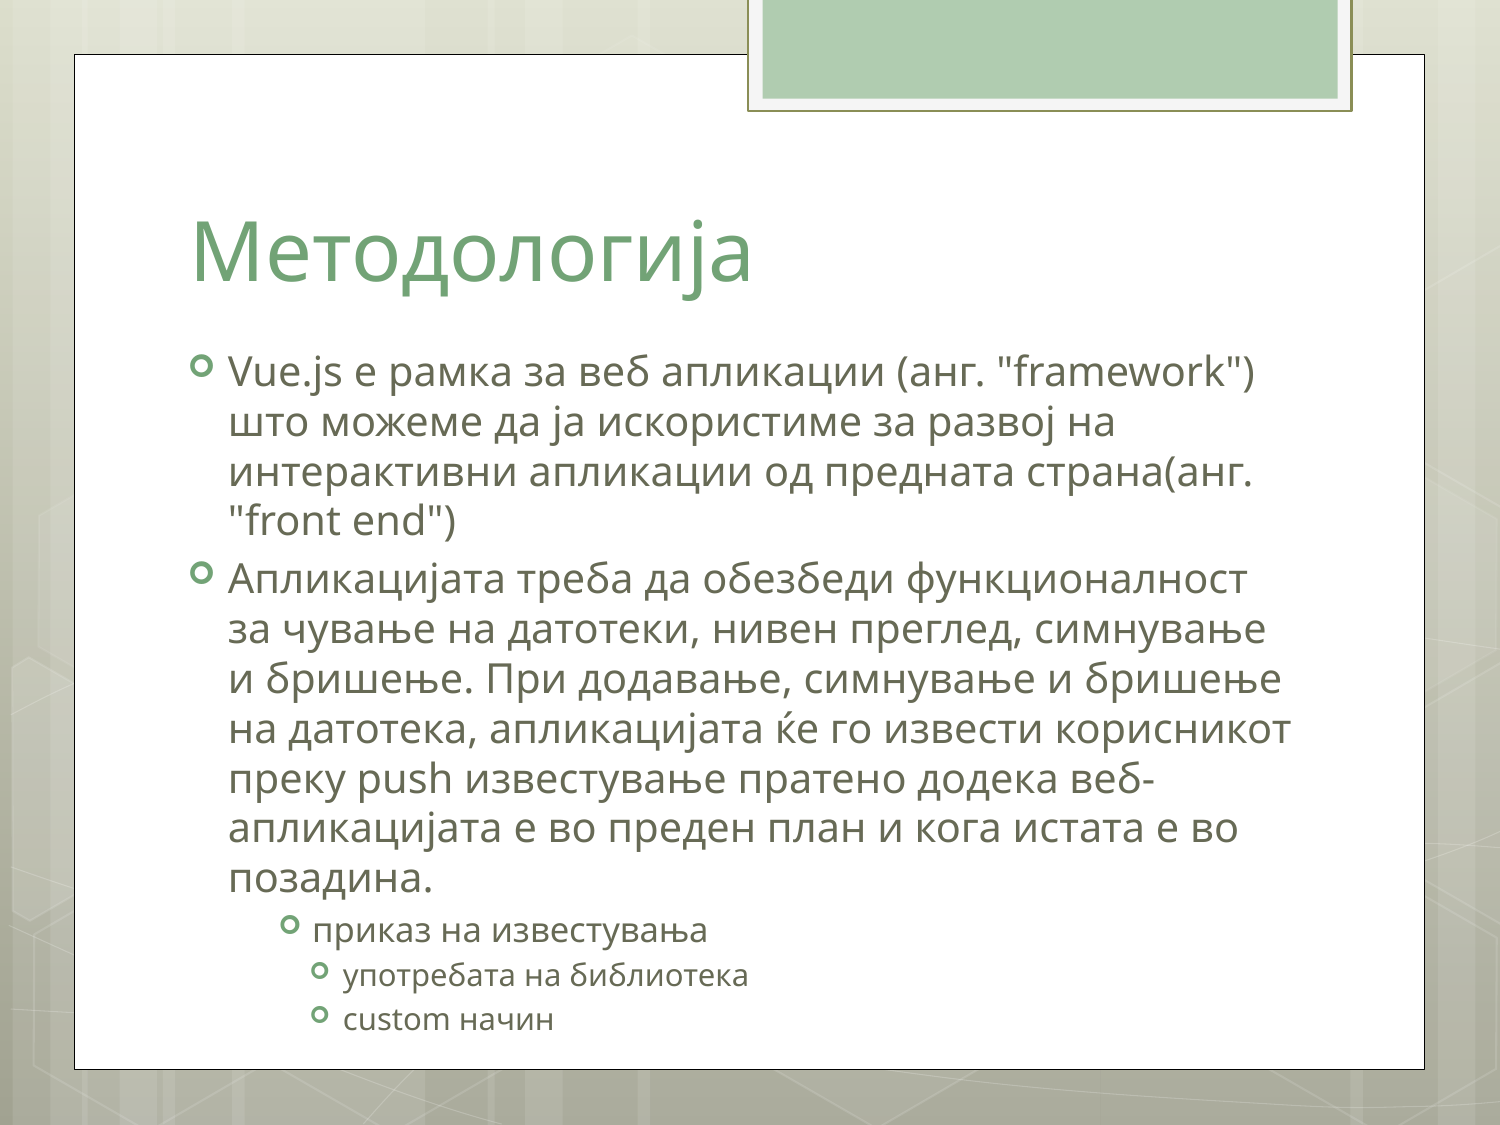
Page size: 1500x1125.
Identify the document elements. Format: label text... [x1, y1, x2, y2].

title Методологија [174, 174, 1328, 307]
list Vue.js е рамка за веб апликации (анг. "framework") што можеме да ја искористиме за развој на интерактивни апликации од предната страна(анг. "front end") Апликацијата треба да обезбеди функционалност за чување на датотеки, нивен преглед, симнување и бришење. При додавање, симнување и бришење на датотека, апликацијата ќе го извести корисникот преку push известување пратено додека веб-апликацијата е во преден план и кога истата е во позадина. приказ на известувања употребата на библиотека custom начин [162, 337, 1317, 1050]
